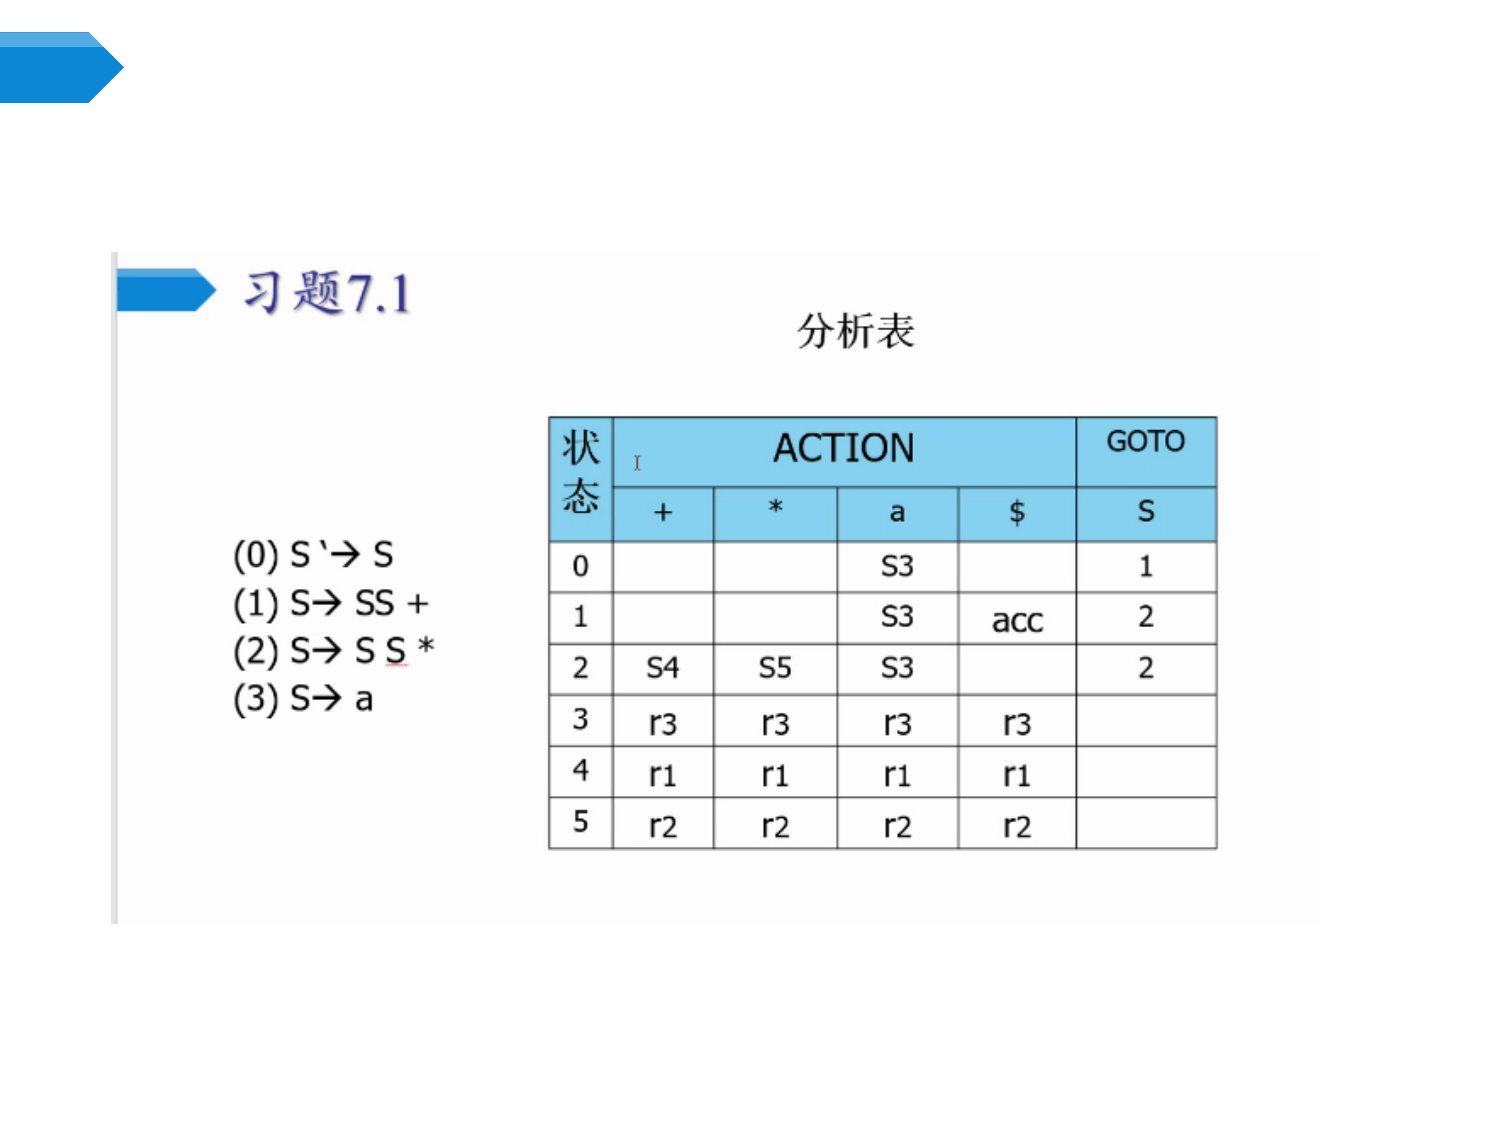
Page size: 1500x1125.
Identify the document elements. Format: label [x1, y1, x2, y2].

picture [110, 252, 1320, 924]
